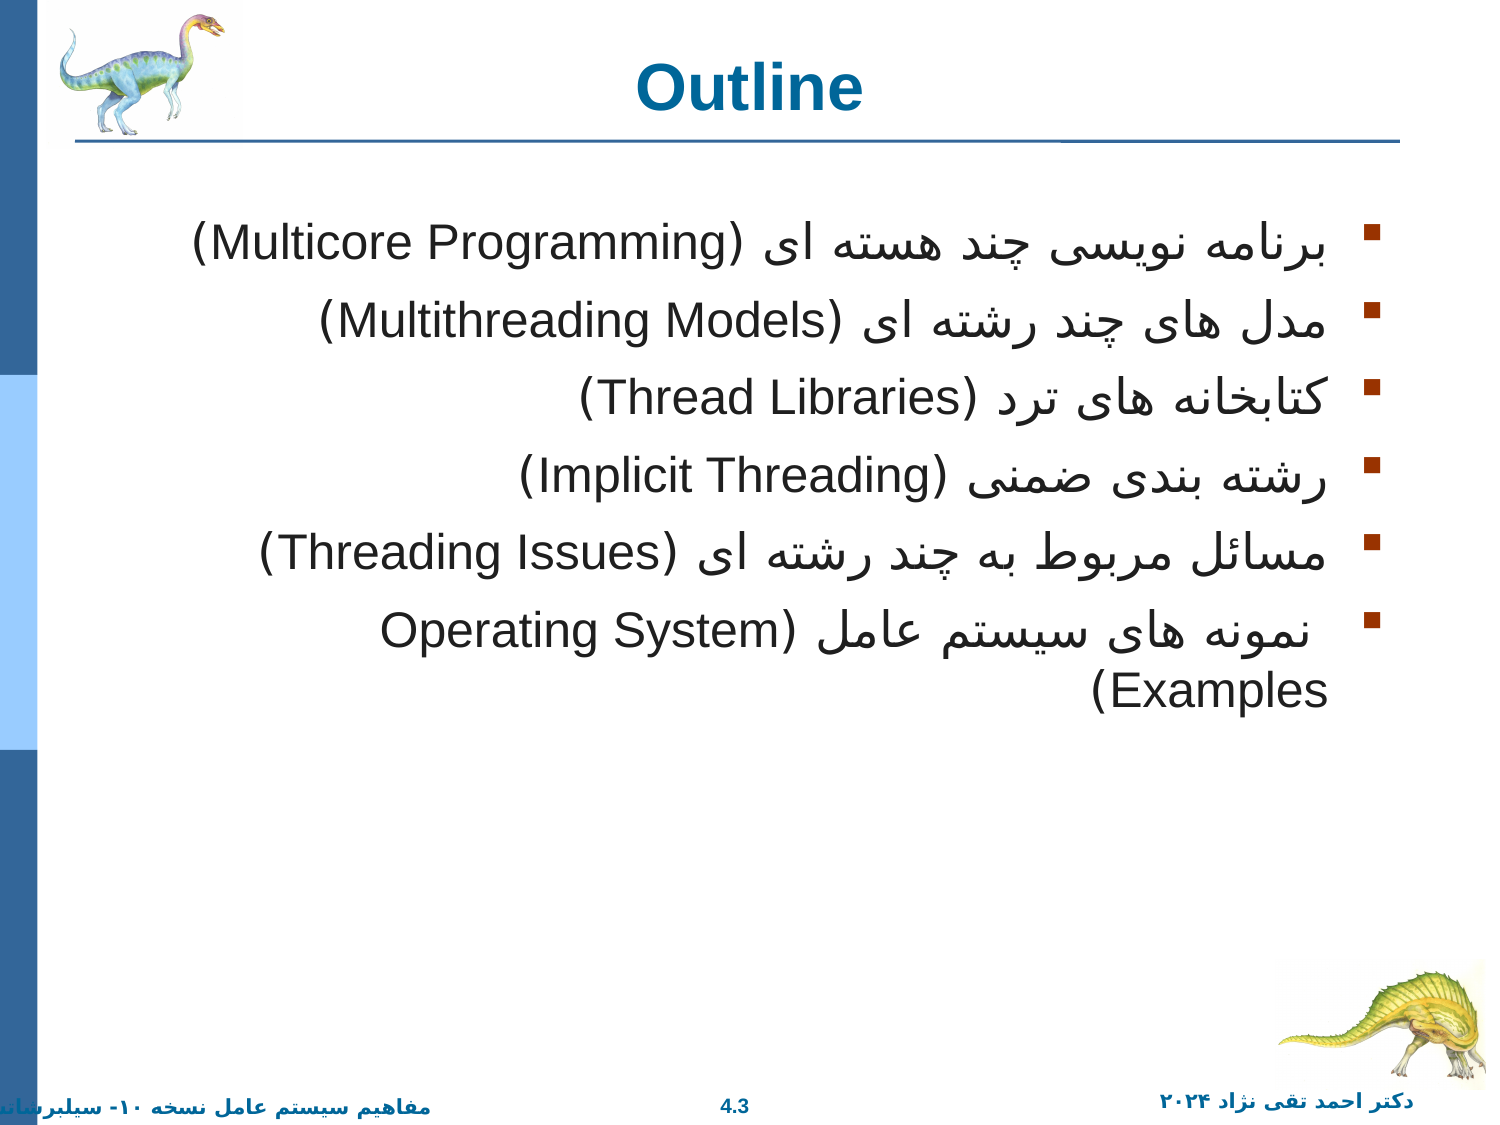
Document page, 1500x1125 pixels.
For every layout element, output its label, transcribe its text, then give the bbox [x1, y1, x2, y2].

title Outline [75, 36, 1425, 132]
picture [1275, 959, 1486, 1090]
picture [46, 0, 243, 149]
list برنامه نویسی چند هسته ای (Multicore Programming) مدل های چند رشته ای (Multithreading Models) کتابخانه های ترد (Thread Libraries) رشته بندی ضمنی (Implicit Threading) مسائل مربوط به چند رشته ای (Threading Issues) نمونه های سیستم عامل (Operating System Examples) [132, 202, 1400, 946]
